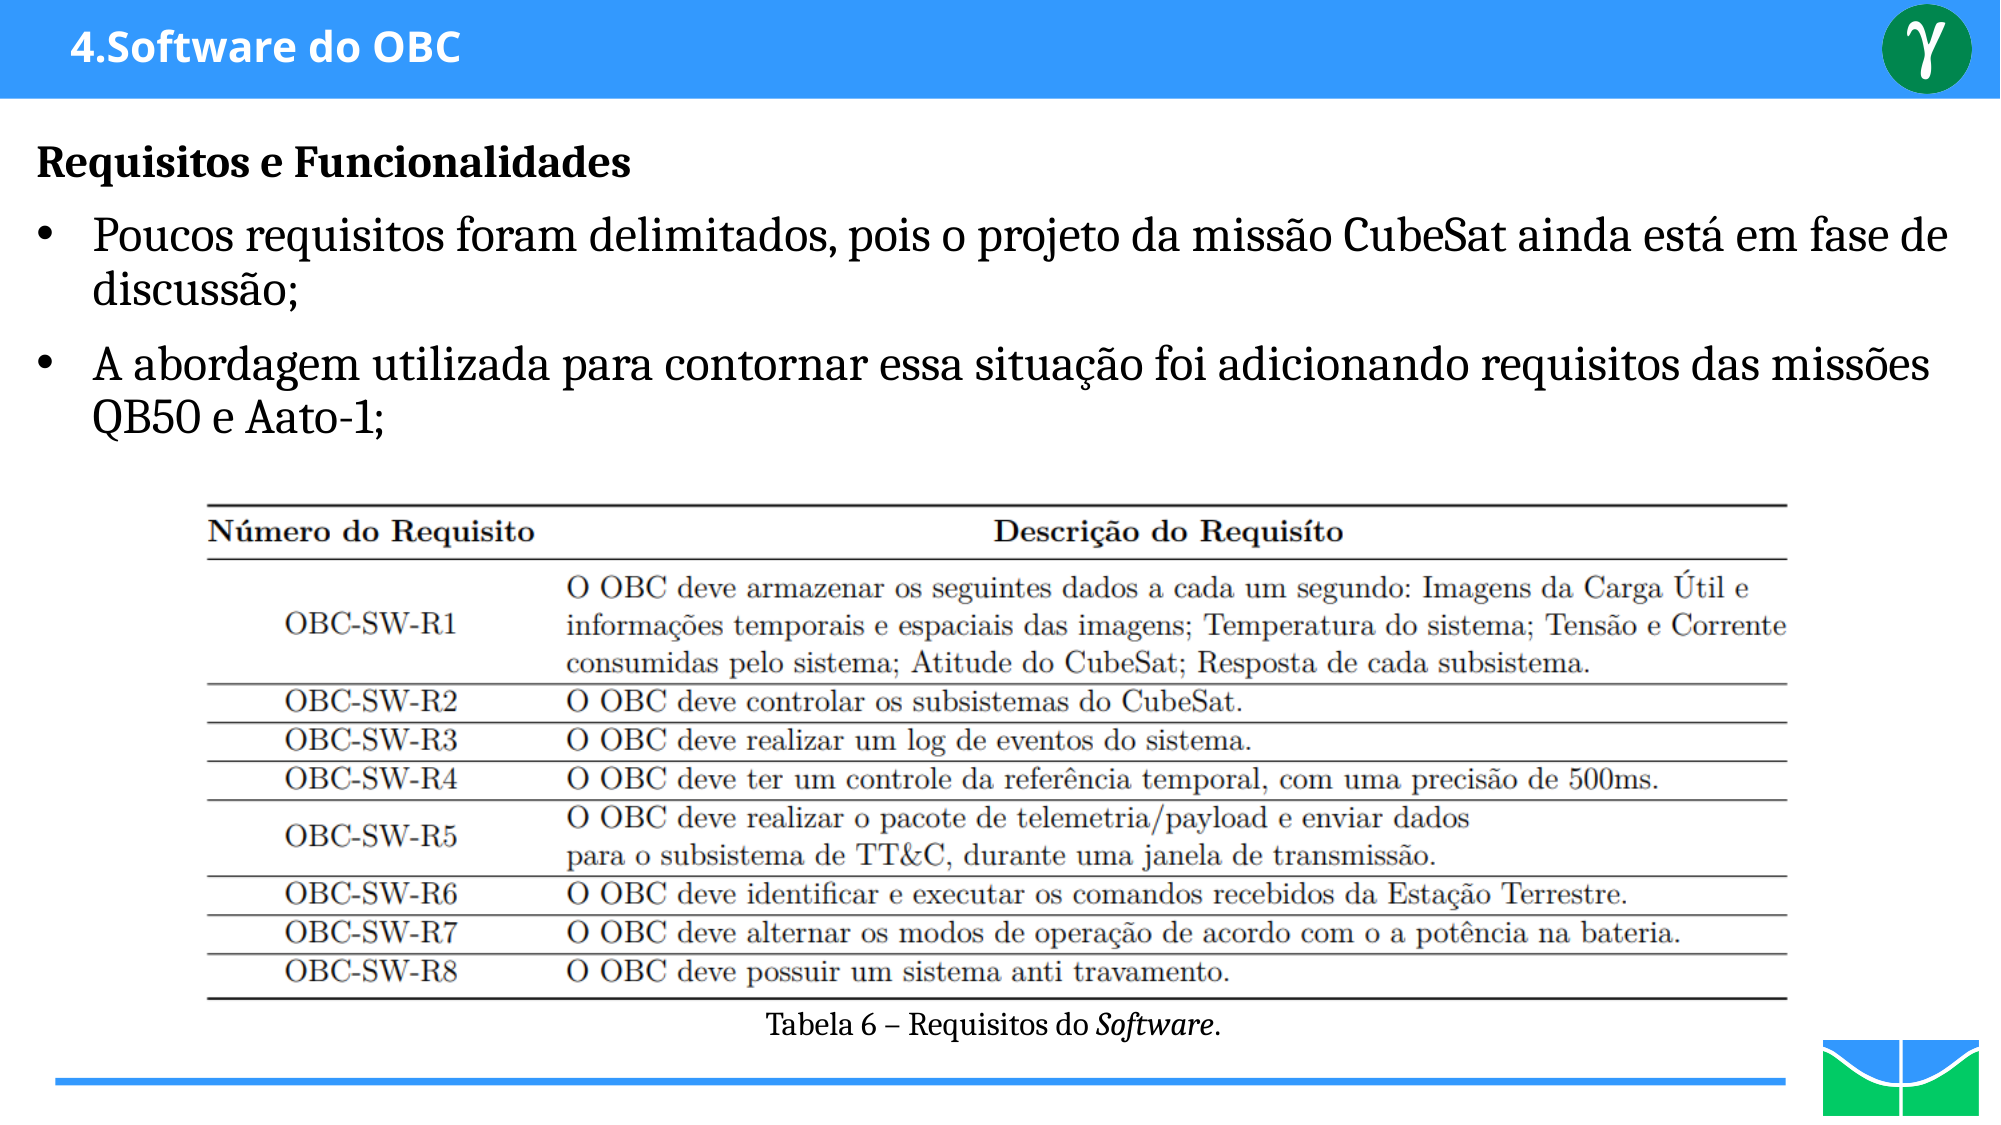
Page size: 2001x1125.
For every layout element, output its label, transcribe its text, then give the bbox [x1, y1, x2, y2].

picture [1882, 4, 1972, 94]
text_box Tabela 6 – Requisitos do Software. [750, 1008, 1236, 1050]
text_box Requisitos e Funcionalidades Poucos requisitos foram delimitados, pois o projeto da missão CubeSat ainda está em fase de discussão; A abordagem utilizada para contornar essa situação foi adicionando requisitos das missões QB50 e Aato-1; [21, 130, 1979, 465]
picture [203, 496, 1797, 1008]
text_box [54, 1077, 1787, 1086]
text_box [0, 0, 2000, 100]
picture [1823, 1040, 1979, 1116]
text_box 4.Software do OBC [55, 18, 646, 80]
